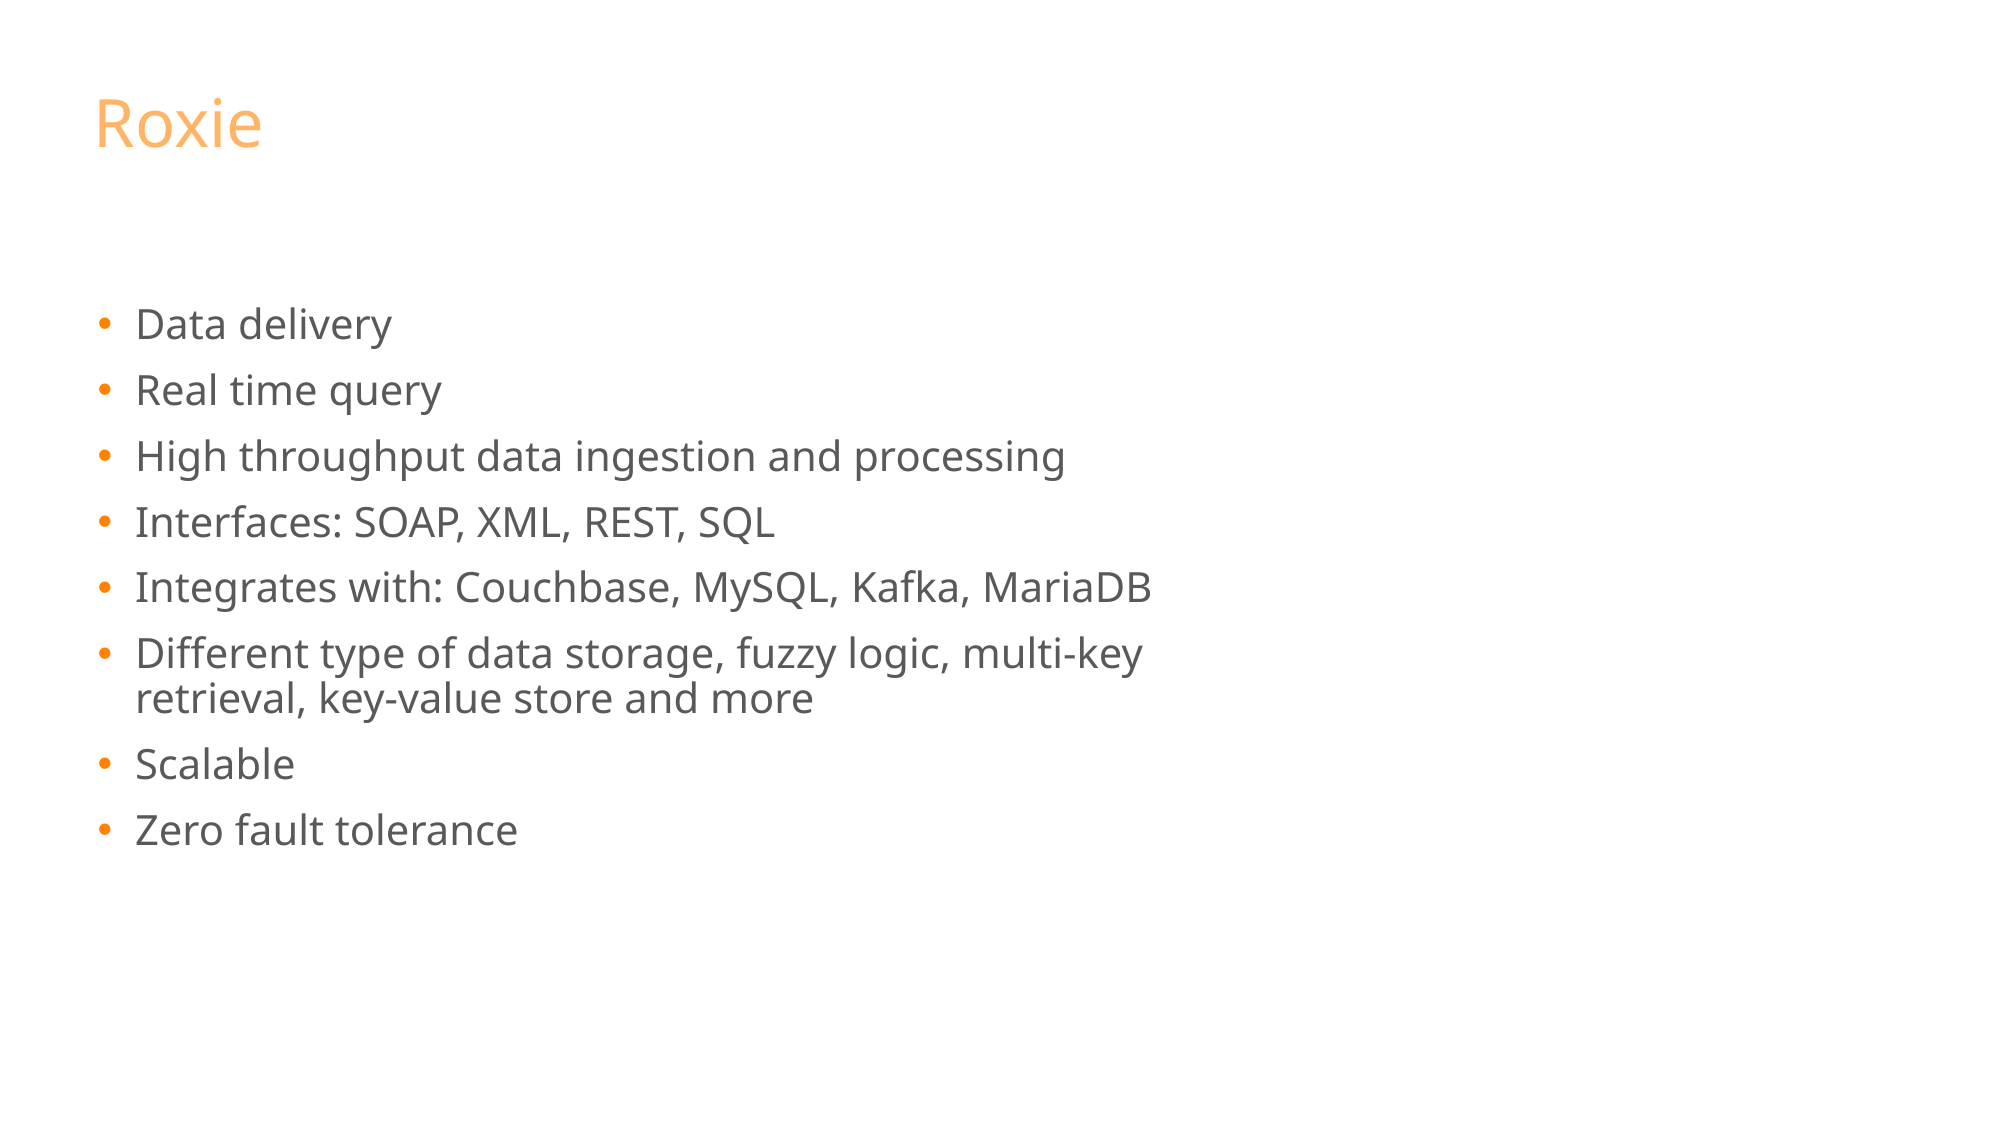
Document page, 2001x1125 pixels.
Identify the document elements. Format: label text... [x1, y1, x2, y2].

text_box Roxie [93, 89, 631, 172]
text_box Data delivery Real time query High throughput data ingestion and processing Interfaces: SOAP, XML, REST, SQL Integrates with: Couchbase, MySQL, Kafka, MariaDB Different type of data storage, fuzzy logic, multi-key retrieval, key-value store and more Scalable Zero fault tolerance [82, 225, 1281, 972]
